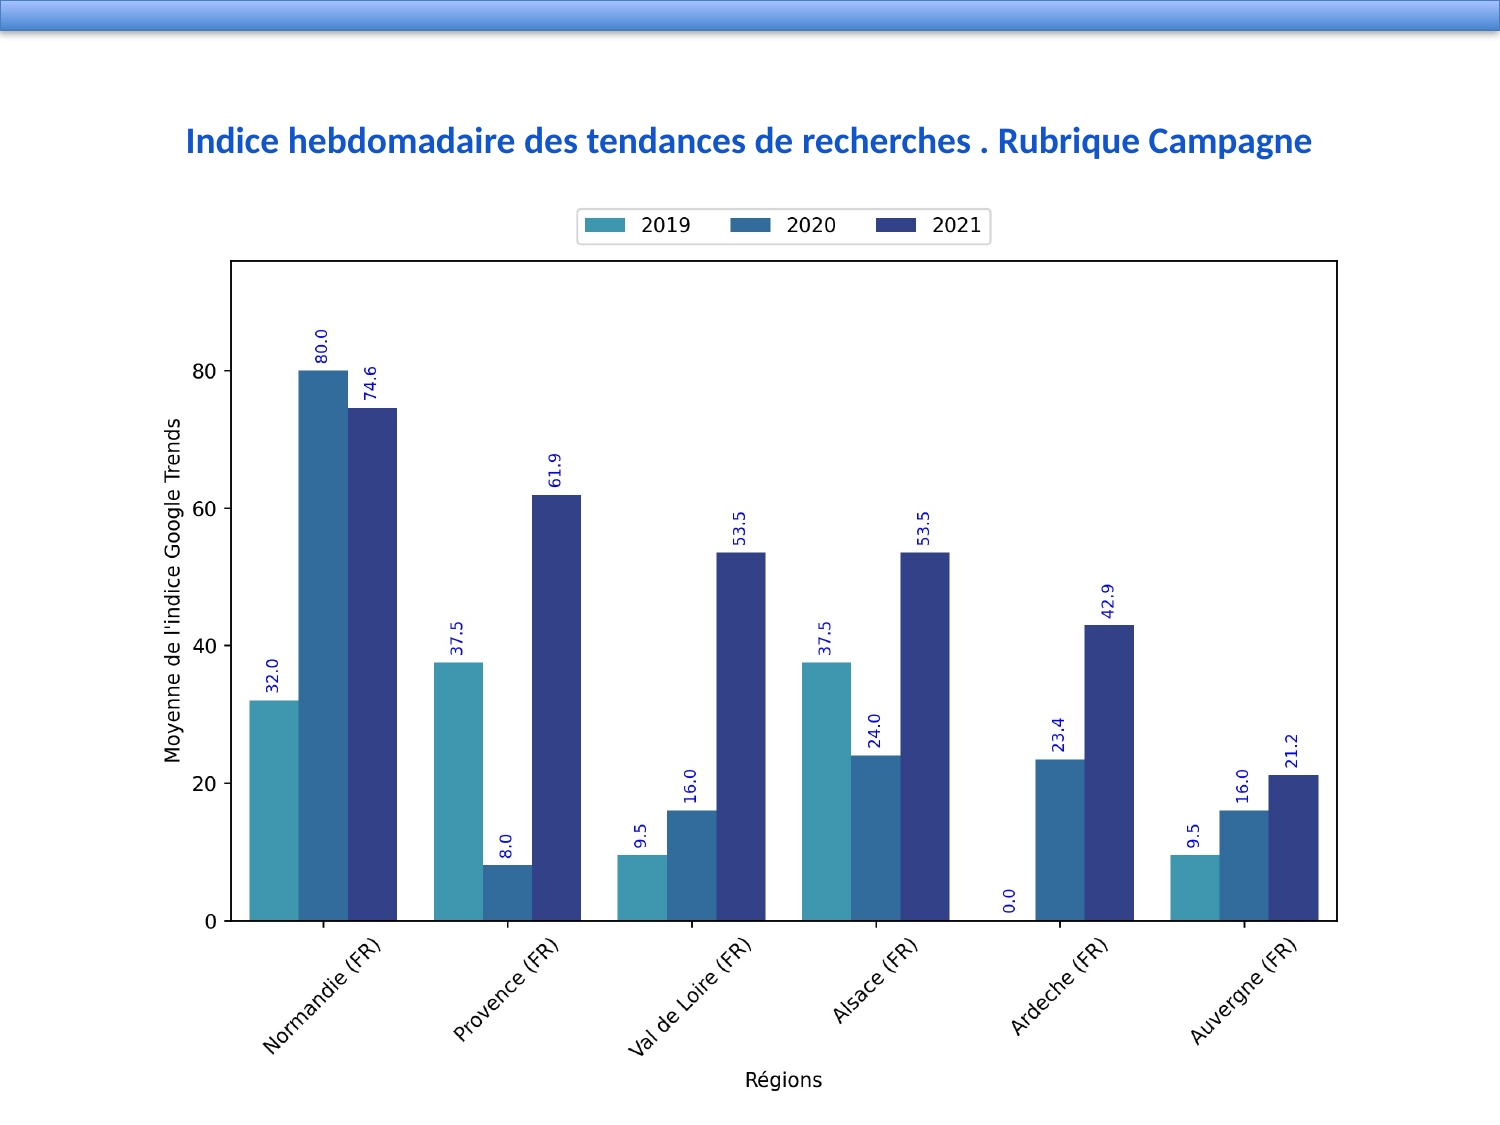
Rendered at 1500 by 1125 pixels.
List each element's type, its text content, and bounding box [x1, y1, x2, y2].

picture [149, 194, 1351, 1105]
text_box [0, 0, 1500, 31]
title Indice hebdomadaire des tendances de recherches . Rubrique Campagne [75, 45, 1425, 233]
